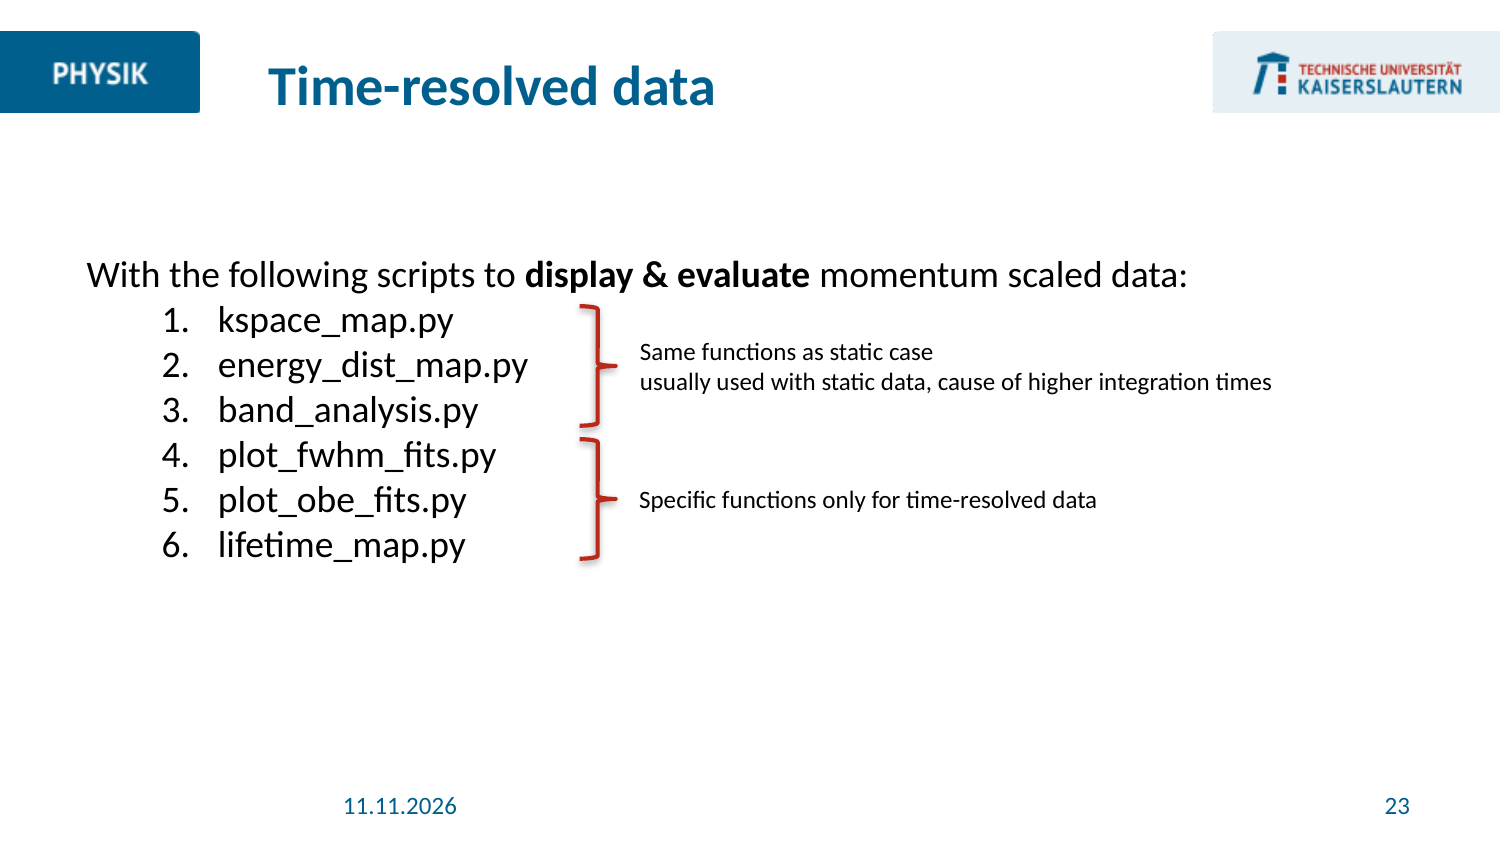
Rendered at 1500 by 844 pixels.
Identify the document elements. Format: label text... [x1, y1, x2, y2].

slide_number 23 [1074, 782, 1425, 827]
text_box Same functions as static case usually used with static data, cause of higher integration times [625, 328, 1289, 403]
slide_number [327, 782, 678, 827]
text_box [579, 437, 618, 561]
text_box Time-resolved data [253, 41, 1317, 136]
text_box Specific functions only for time-resolved data [624, 476, 1114, 521]
text_box [579, 304, 618, 428]
text_box With the following scripts to display & evaluate momentum scaled data: kspace_map.py energy_dist_map.py band_analysis.py plot_fwhm_fits.py plot_obe_fits.py lifetime_map.py [71, 242, 1254, 572]
